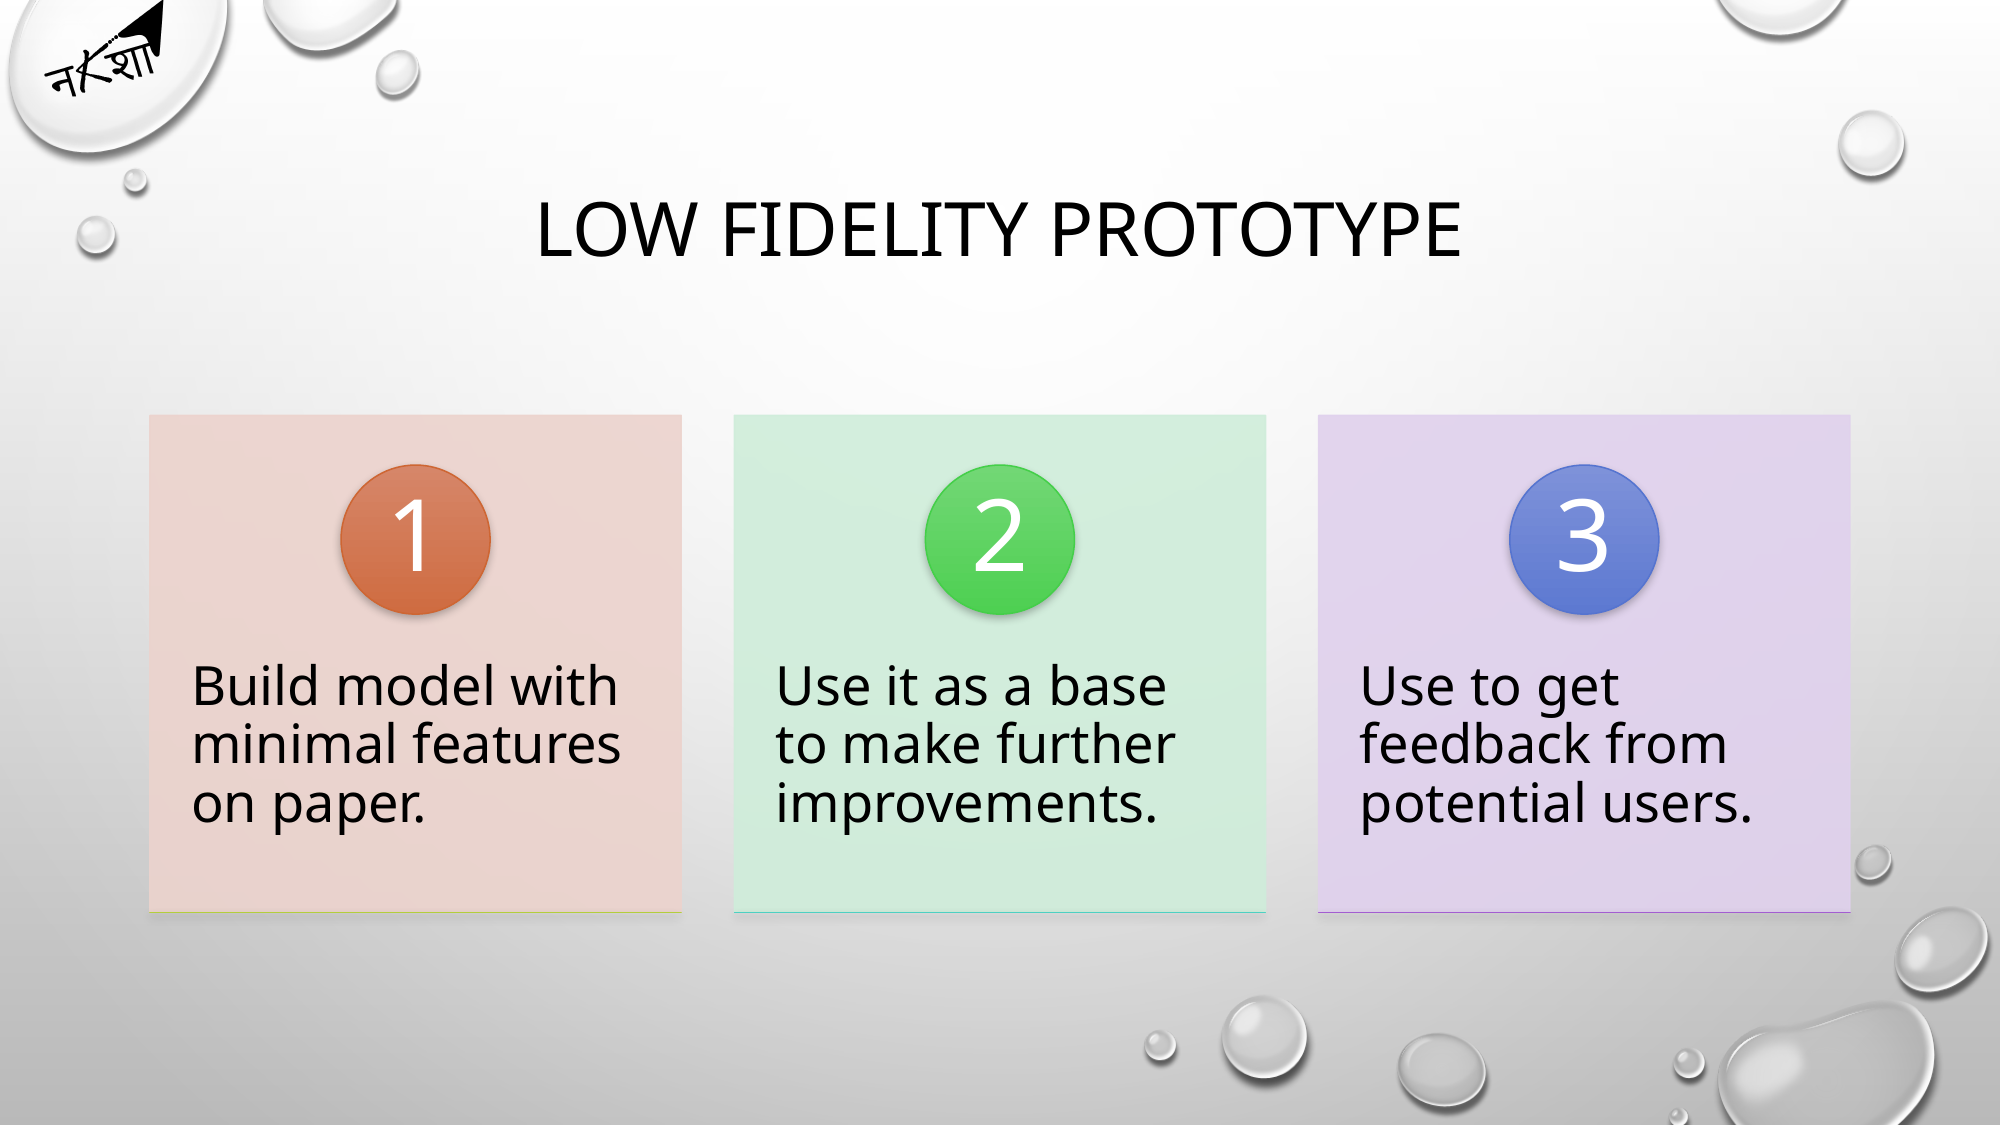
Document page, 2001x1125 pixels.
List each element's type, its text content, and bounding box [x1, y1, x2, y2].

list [149, 415, 1851, 913]
title Low fidelity Prototype [149, 101, 1851, 364]
picture [0, 0, 2000, 1125]
